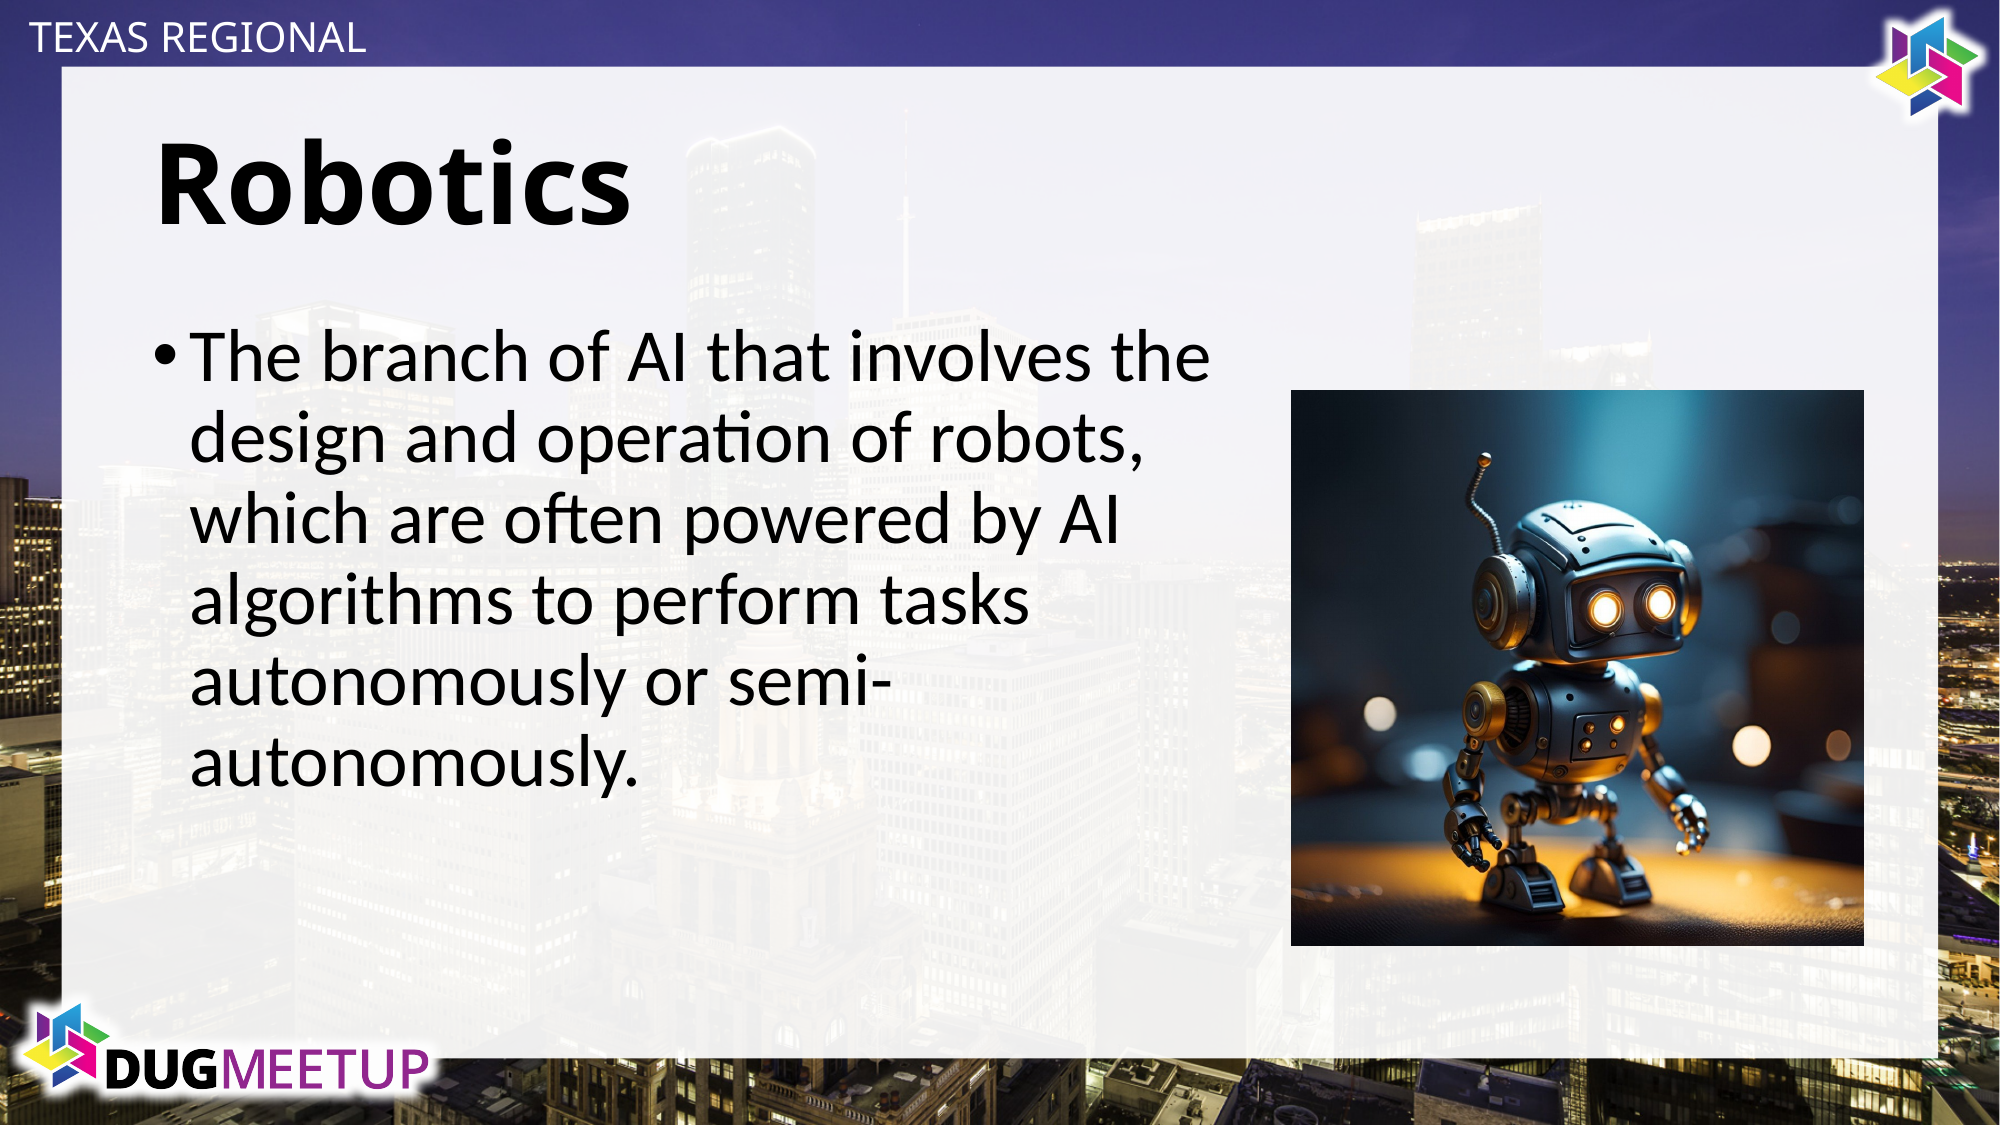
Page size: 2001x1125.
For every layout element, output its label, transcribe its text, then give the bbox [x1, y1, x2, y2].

list The branch of AI that involves the design and operation of robots, which are often powered by AI algorithms to perform tasks autonomously or semi-autonomously. [137, 309, 1252, 1024]
title Robotics [137, 79, 1863, 297]
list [1291, 390, 1864, 946]
picture [0, 0, 2000, 1125]
